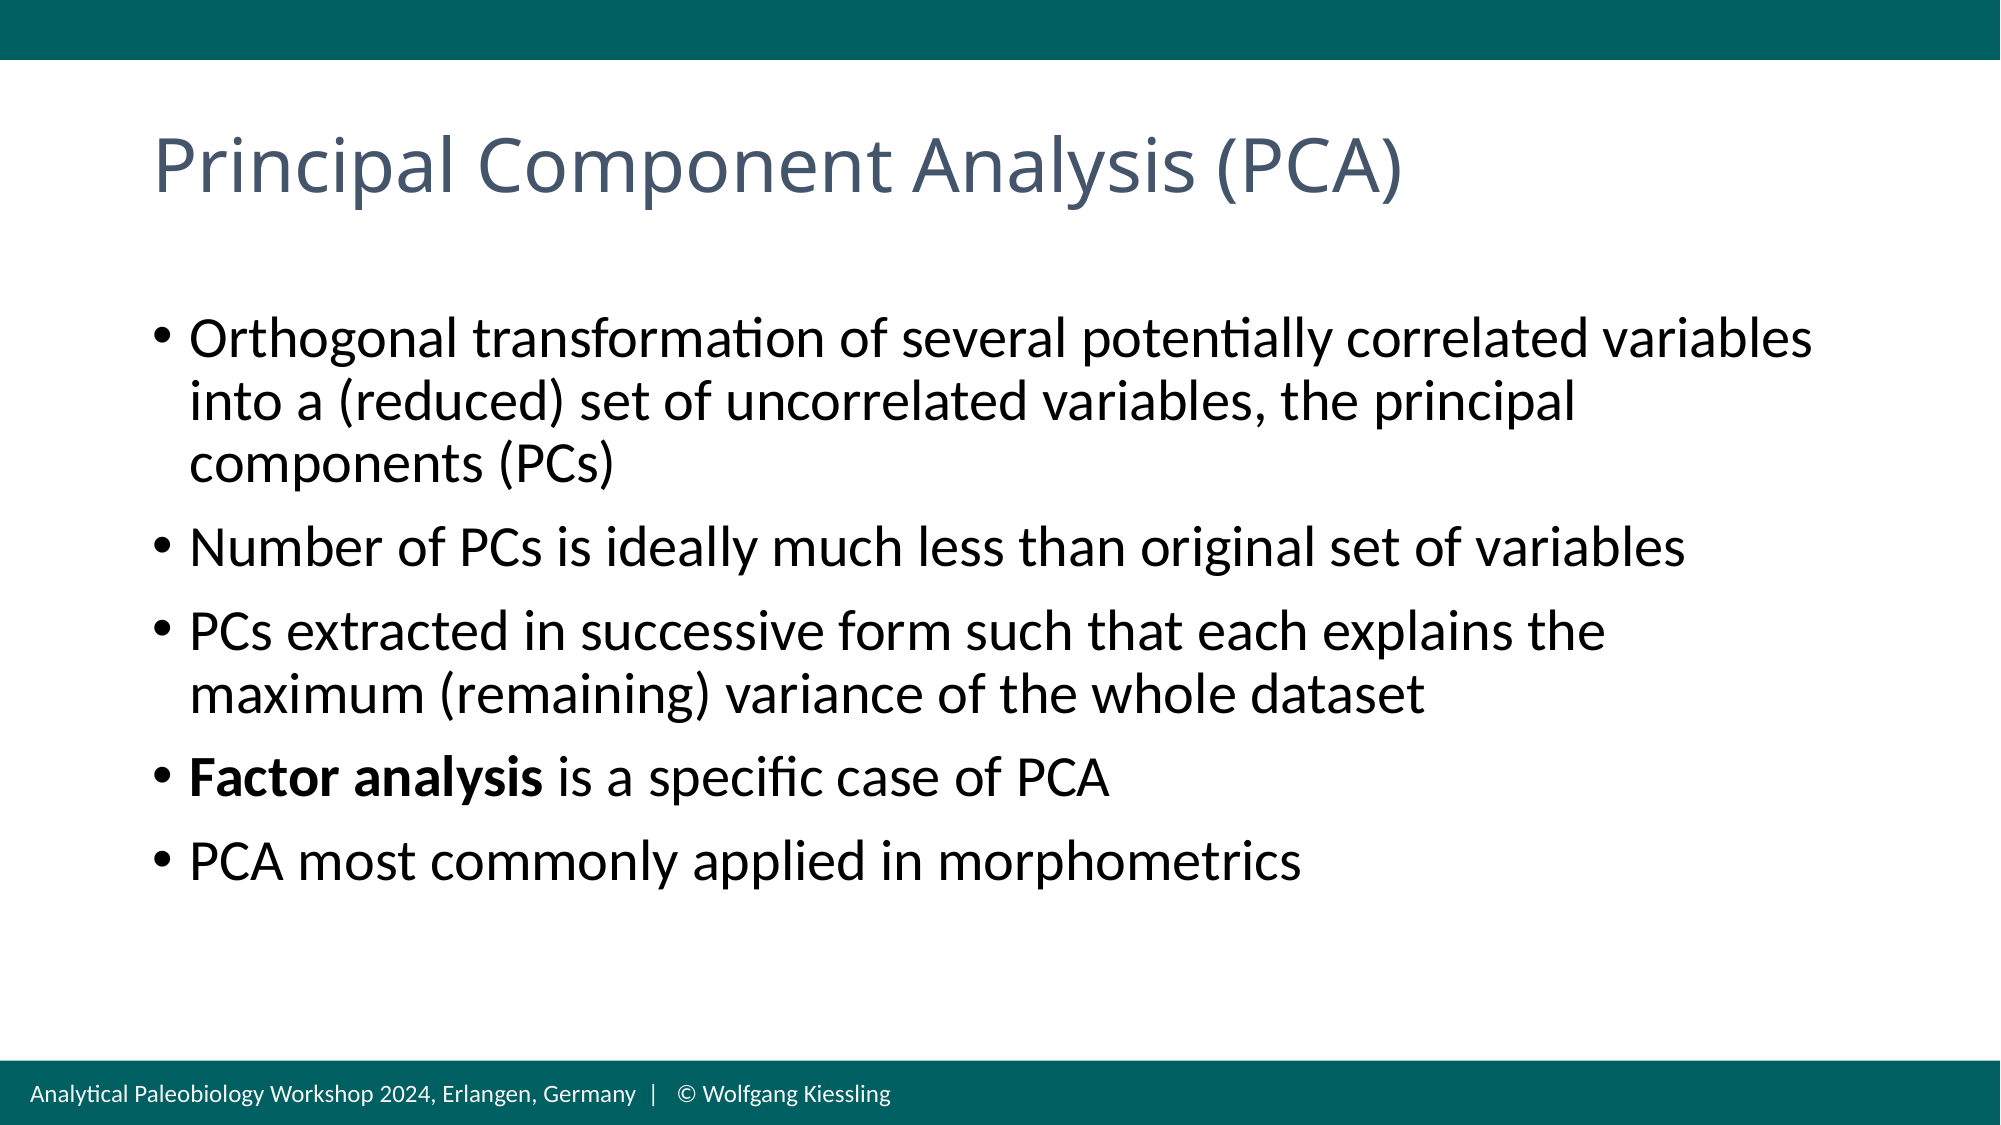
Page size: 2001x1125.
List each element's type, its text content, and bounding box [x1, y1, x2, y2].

title Principal Component Analysis (PCA) [137, 59, 1863, 278]
list Orthogonal transformation of several potentially correlated variables into a (reduced) set of uncorrelated variables, the principal components (PCs) Number of PCs is ideally much less than original set of variables PCs extracted in successive form such that each explains the maximum (remaining) variance of the whole dataset Factor analysis is a specific case of PCA PCA most commonly applied in morphometrics [137, 299, 1863, 1014]
